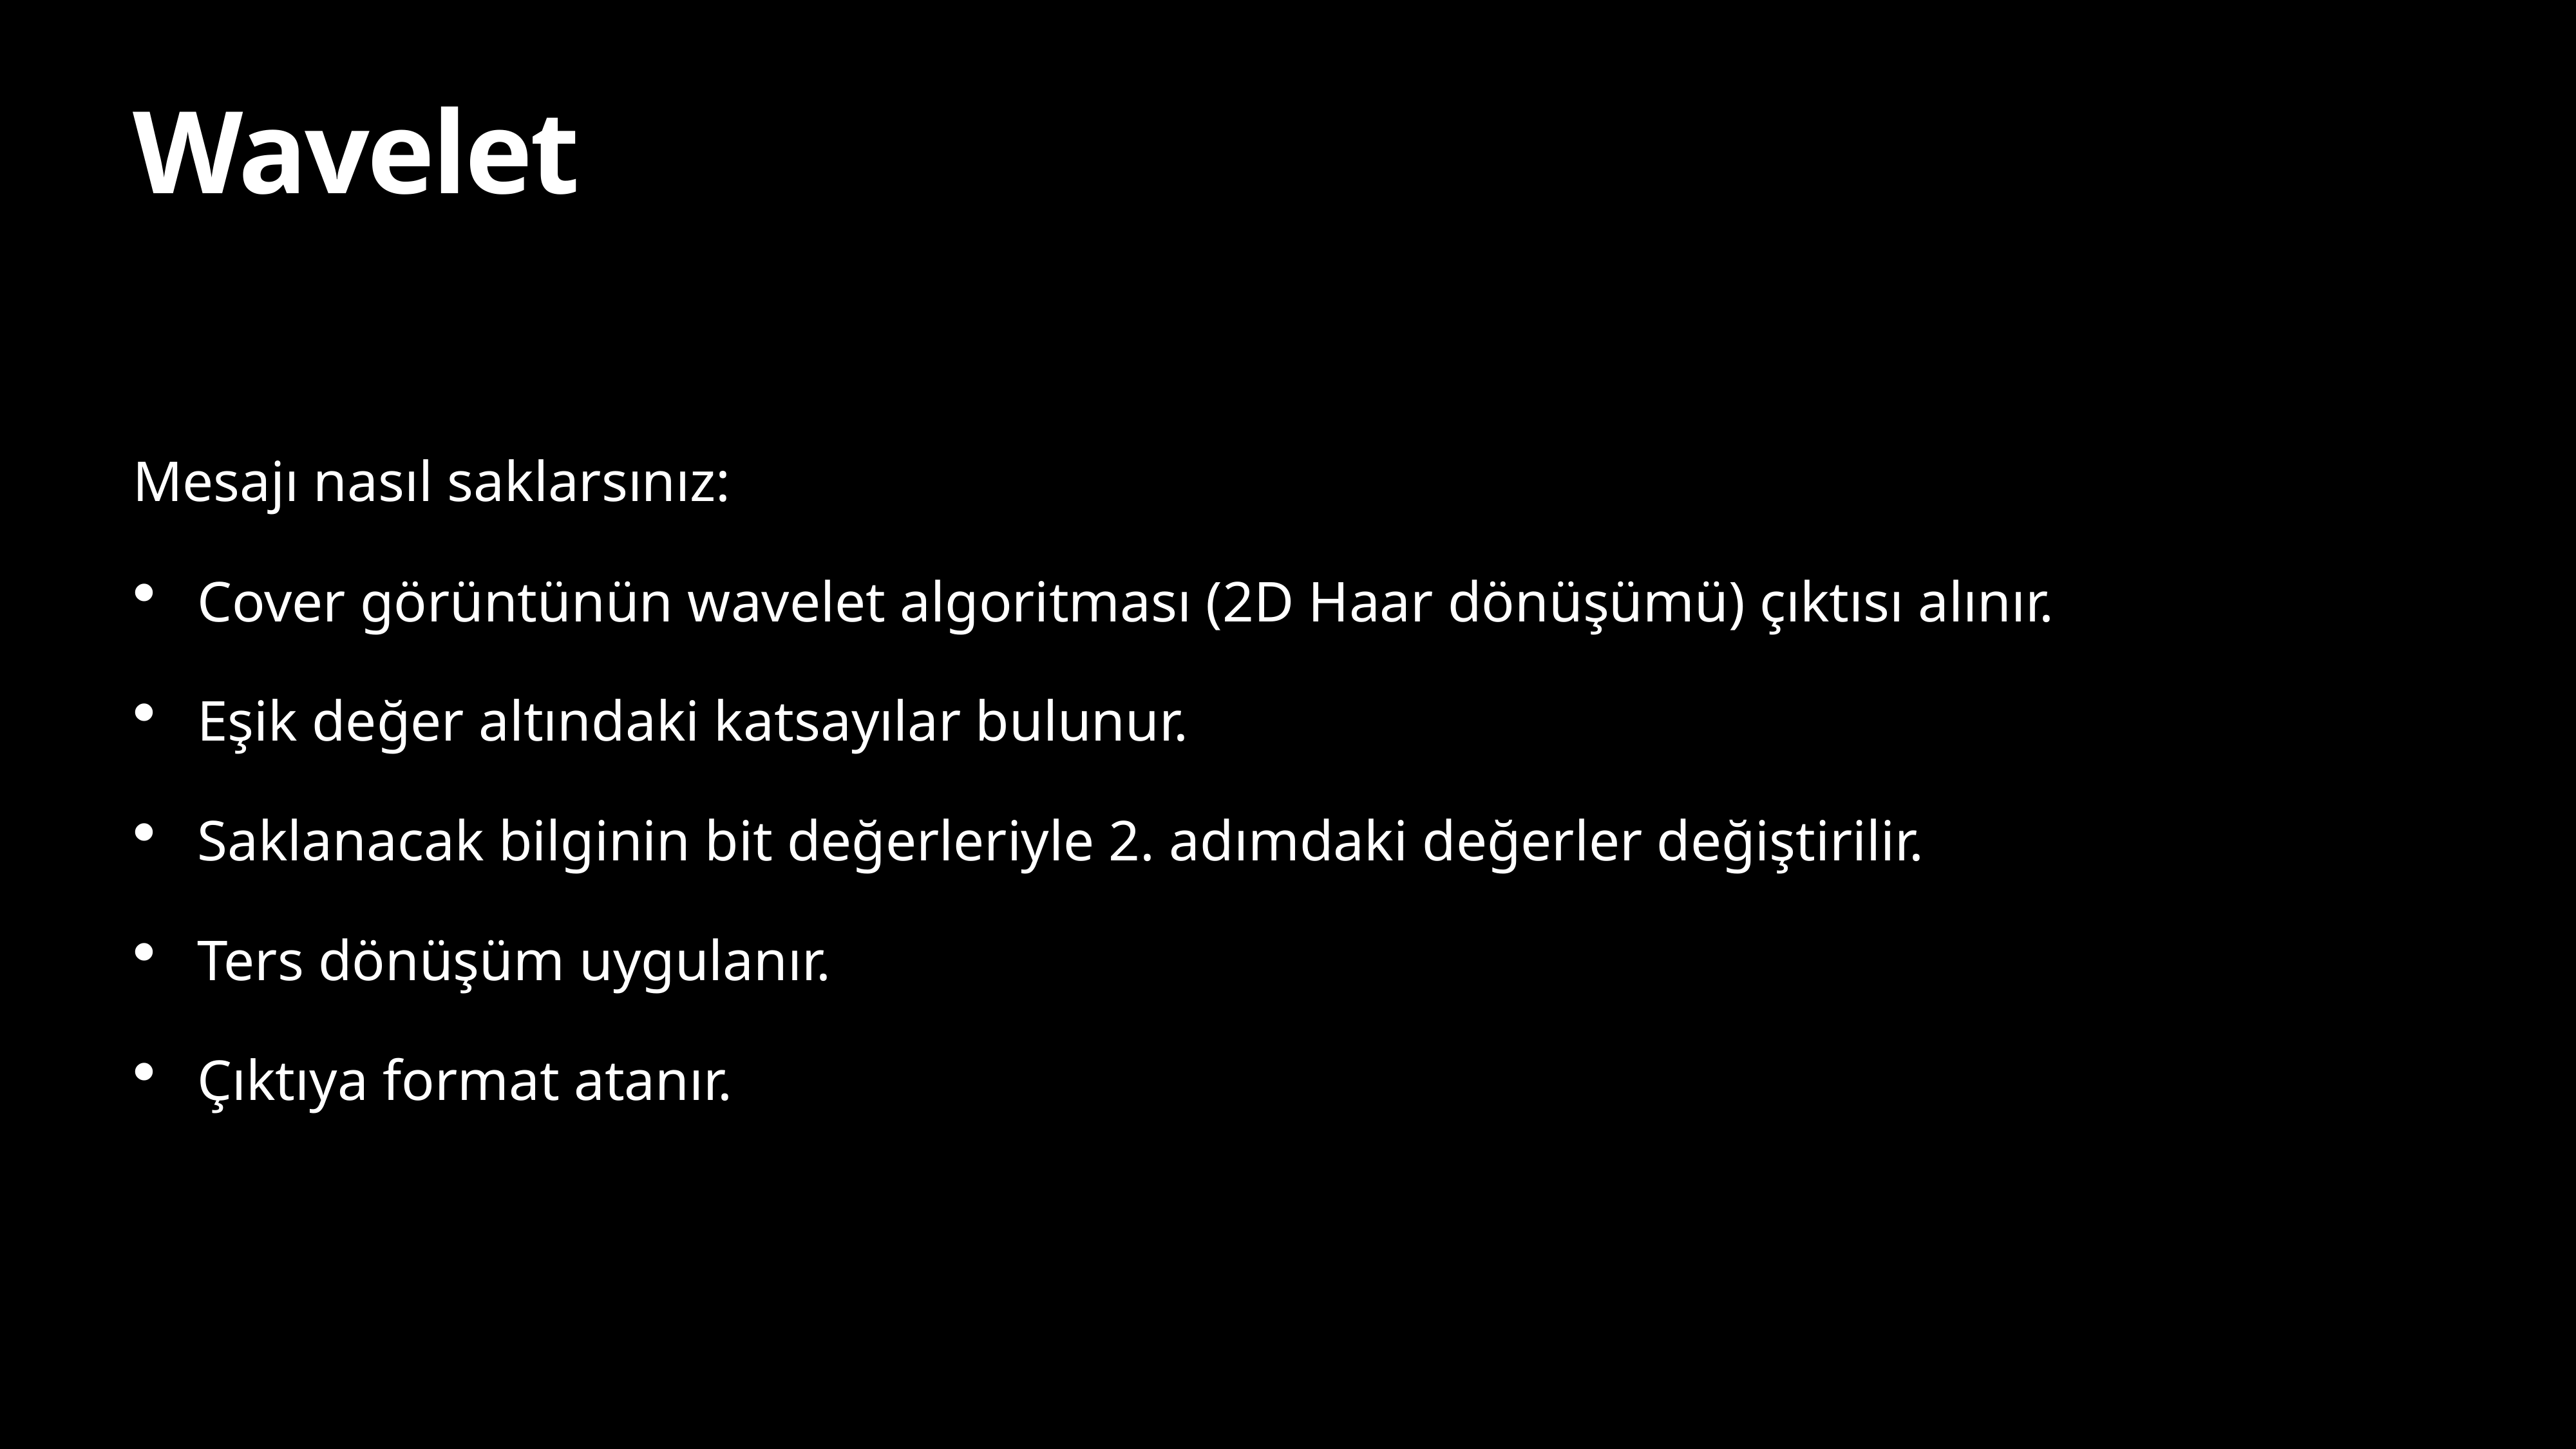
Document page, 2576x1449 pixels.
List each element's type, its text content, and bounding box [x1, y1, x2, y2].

title Wavelet [127, 100, 2449, 252]
list Mesajı nasıl saklarsınız: Cover görüntünün wavelet algoritması (2D Haar dönüşümü) çıktısı alınır. Eşik değer altındaki katsayılar bulunur. Saklanacak bilginin bit değerleriyle 2. adımdaki değerler değiştirilir. Ters dönüşüm uygulanır. Çıktıya format atanır. [127, 448, 2449, 1321]
